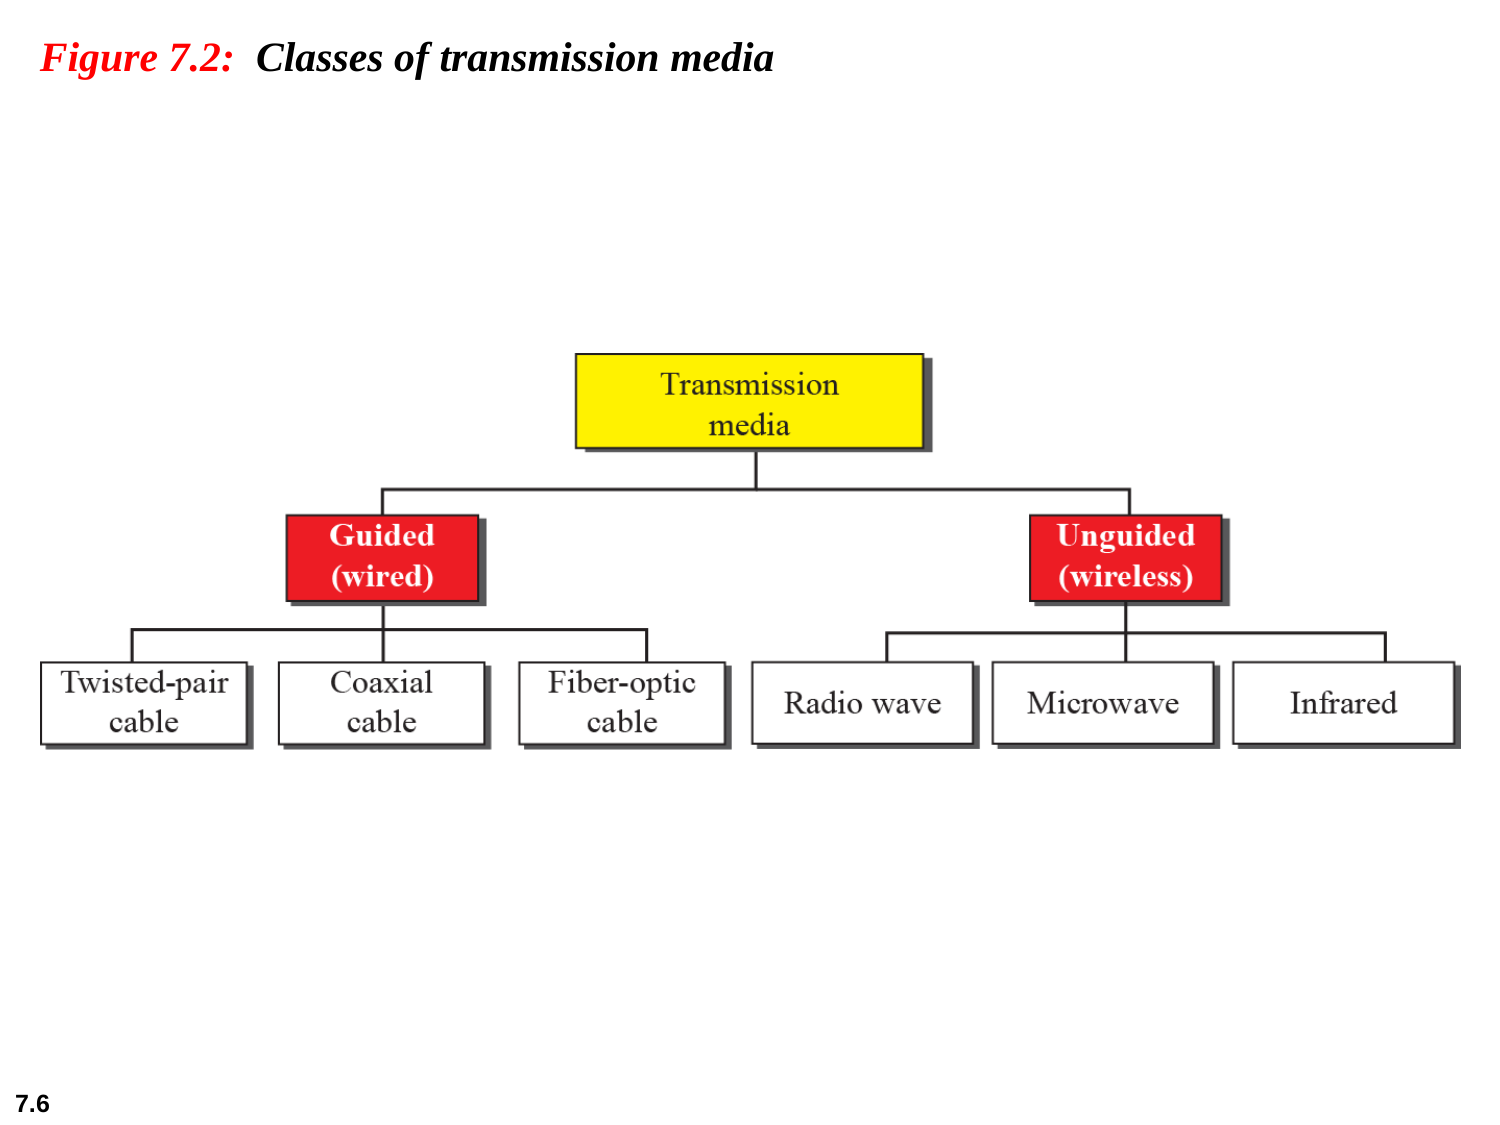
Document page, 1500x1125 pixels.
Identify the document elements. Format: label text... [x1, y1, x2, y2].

text_box Figure 7.2: Classes of transmission media [24, 22, 1363, 87]
text_box 7.6 [0, 1049, 313, 1125]
picture [39, 353, 1461, 751]
